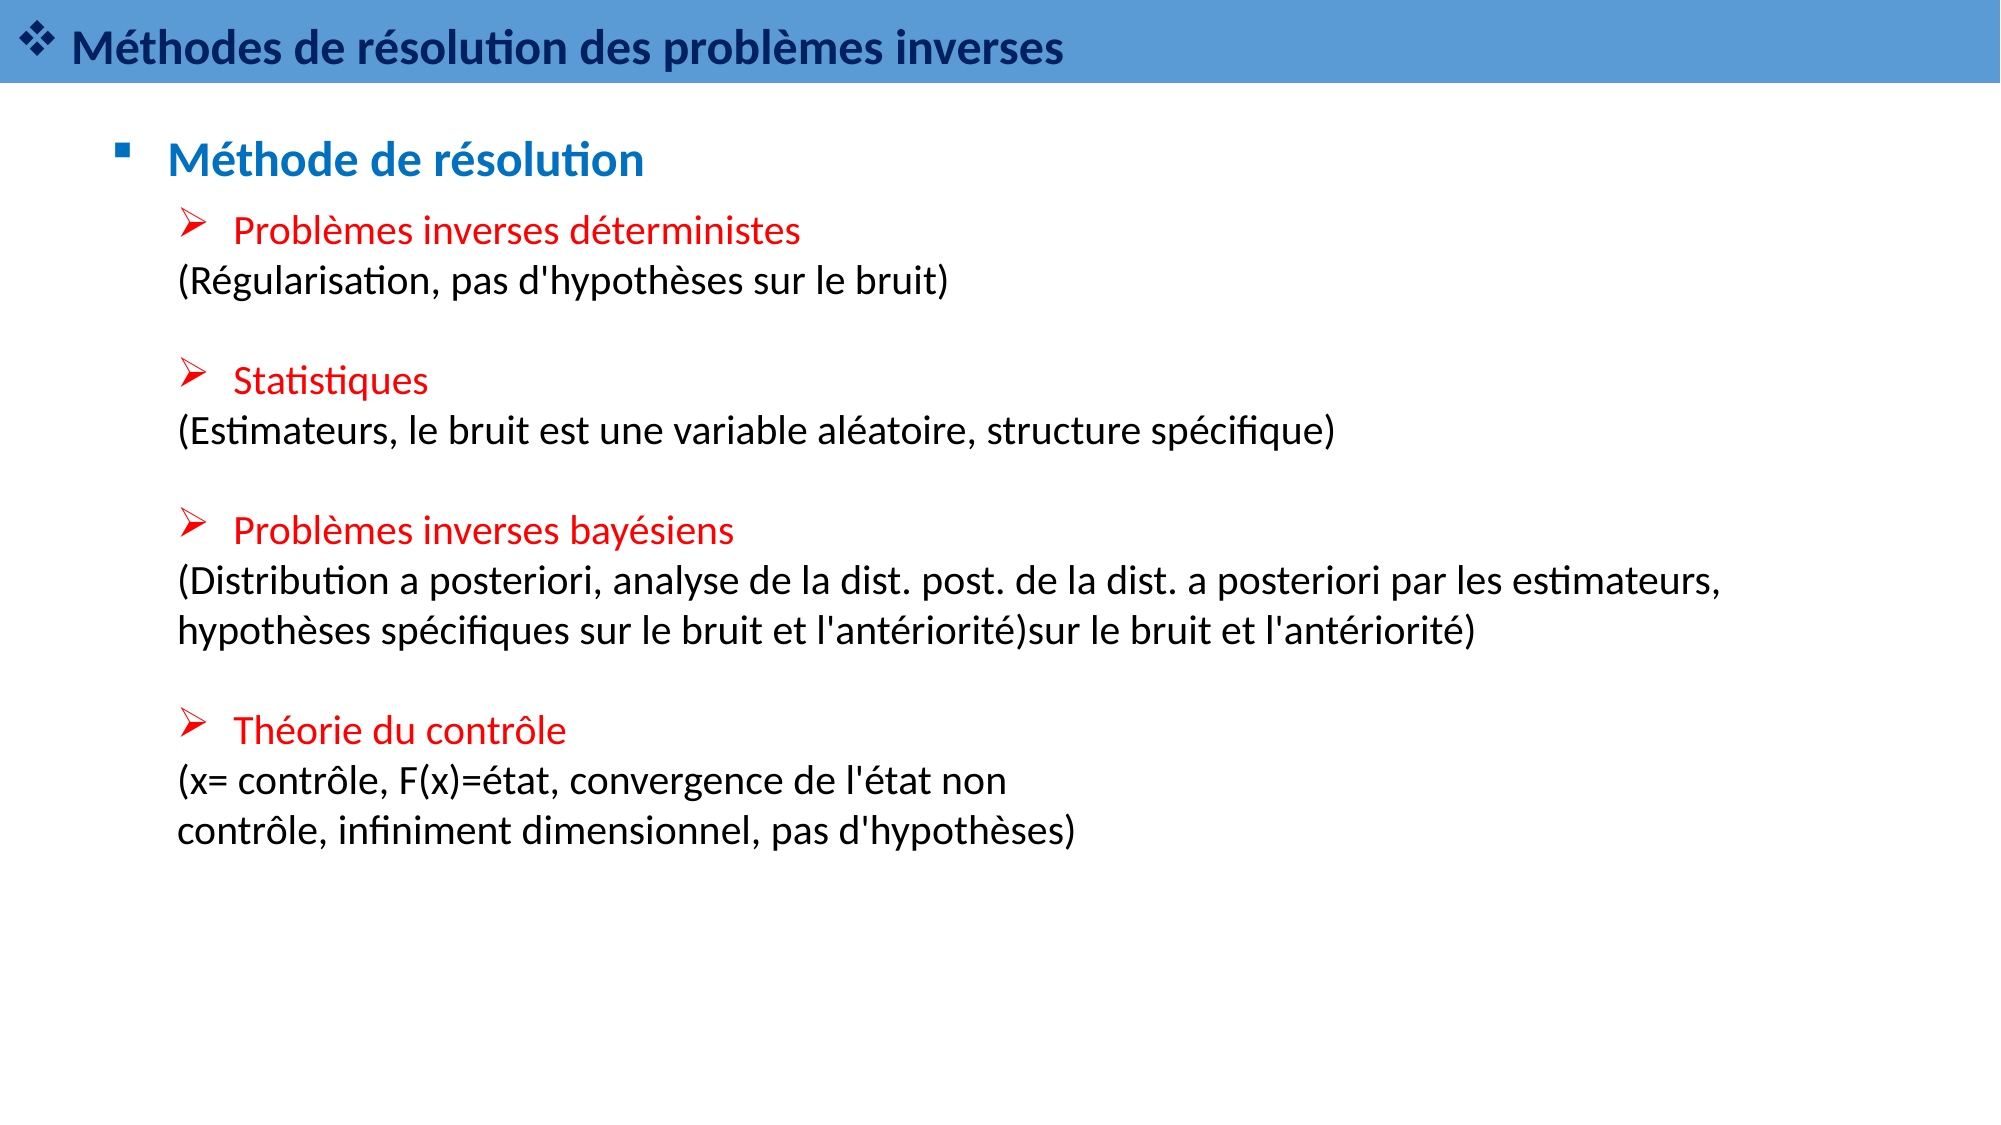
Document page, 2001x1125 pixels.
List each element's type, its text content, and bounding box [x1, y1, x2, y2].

text_box Problèmes inverses déterministes (Régularisation, pas d'hypothèses sur le bruit) Statistiques (Estimateurs, le bruit est une variable aléatoire, structure spécifique) Problèmes inverses bayésiens (Distribution a posteriori, analyse de la dist. post. de la dist. a posteriori par les estimateurs, hypothèses spécifiques sur le bruit et l'antériorité)sur le bruit et l'antériorité) Théorie du contrôle (x= contrôle, F(x)=état, convergence de l'état non contrôle, infiniment dimensionnel, pas d'hypothèses) [162, 195, 1742, 861]
text_box Méthodes de résolution des problèmes inverses [0, 0, 2000, 84]
text_box Méthode de résolution [96, 119, 794, 195]
